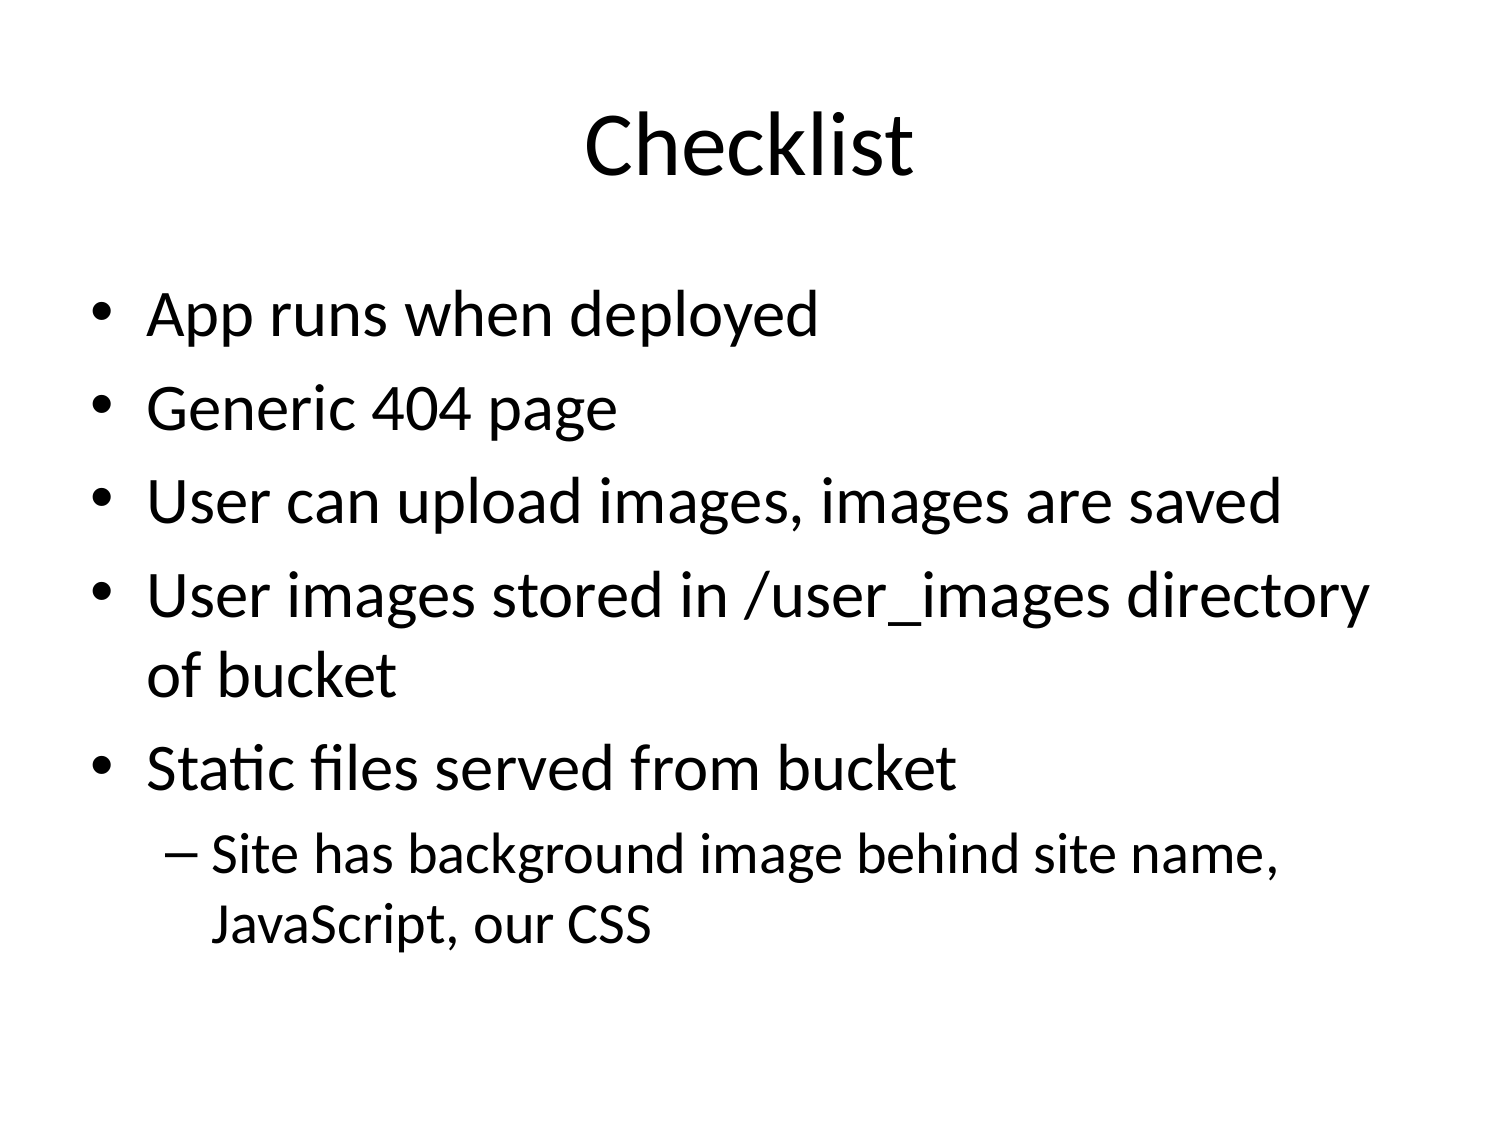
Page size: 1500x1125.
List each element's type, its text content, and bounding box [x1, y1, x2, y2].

list App runs when deployed Generic 404 page User can upload images, images are saved User images stored in /user_images directory of bucket Static files served from bucket Site has background image behind site name, JavaScript, our CSS [75, 262, 1425, 1005]
title Checklist [75, 45, 1425, 233]
